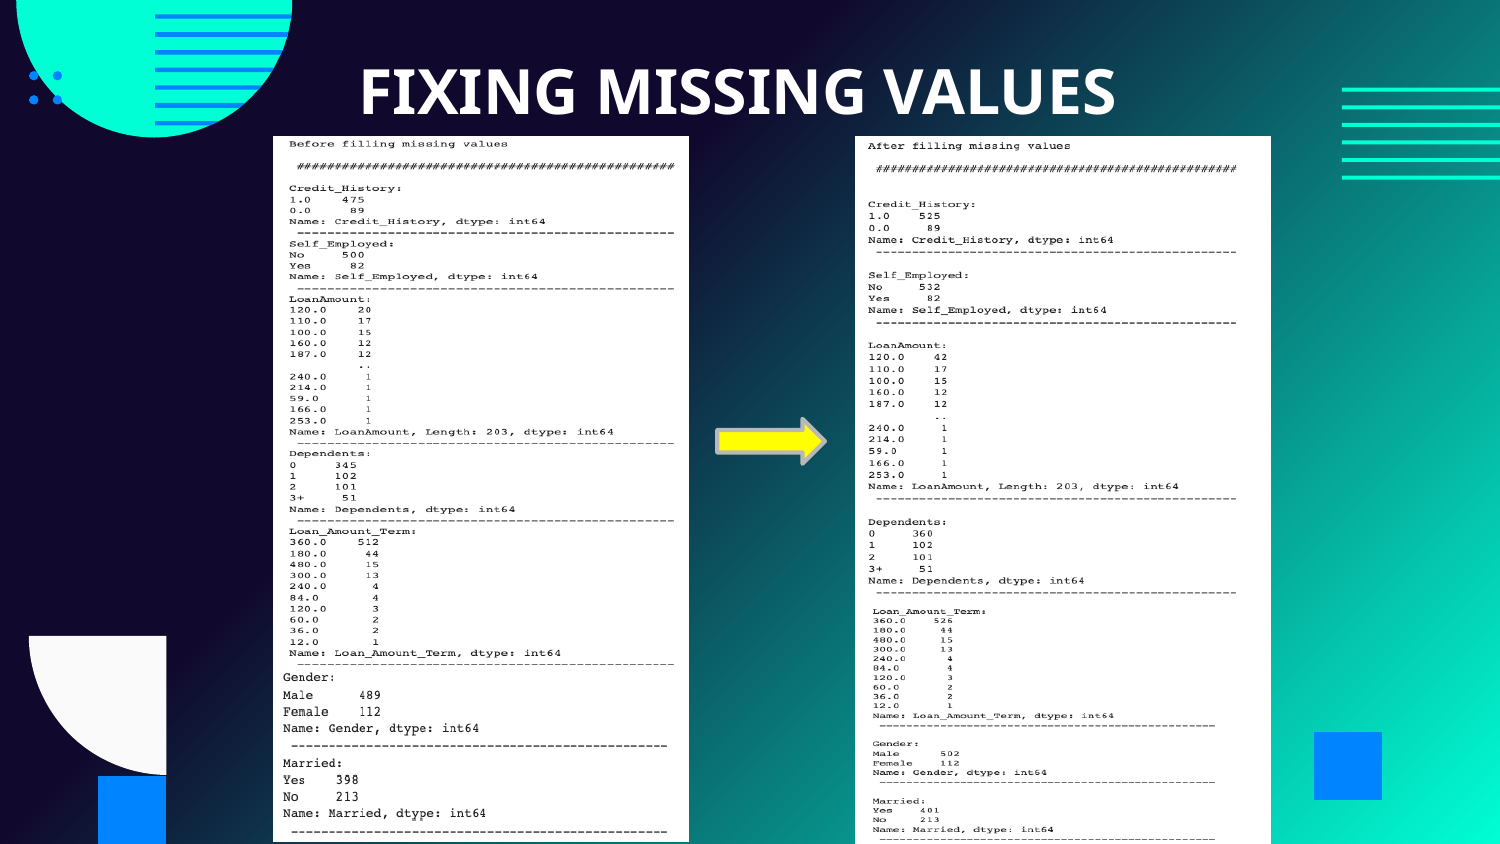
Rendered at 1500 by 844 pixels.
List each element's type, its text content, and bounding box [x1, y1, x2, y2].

text_box [715, 416, 828, 466]
picture [855, 136, 1271, 844]
title FIXING MISSING VALUES [106, 42, 1370, 137]
picture [273, 136, 689, 842]
